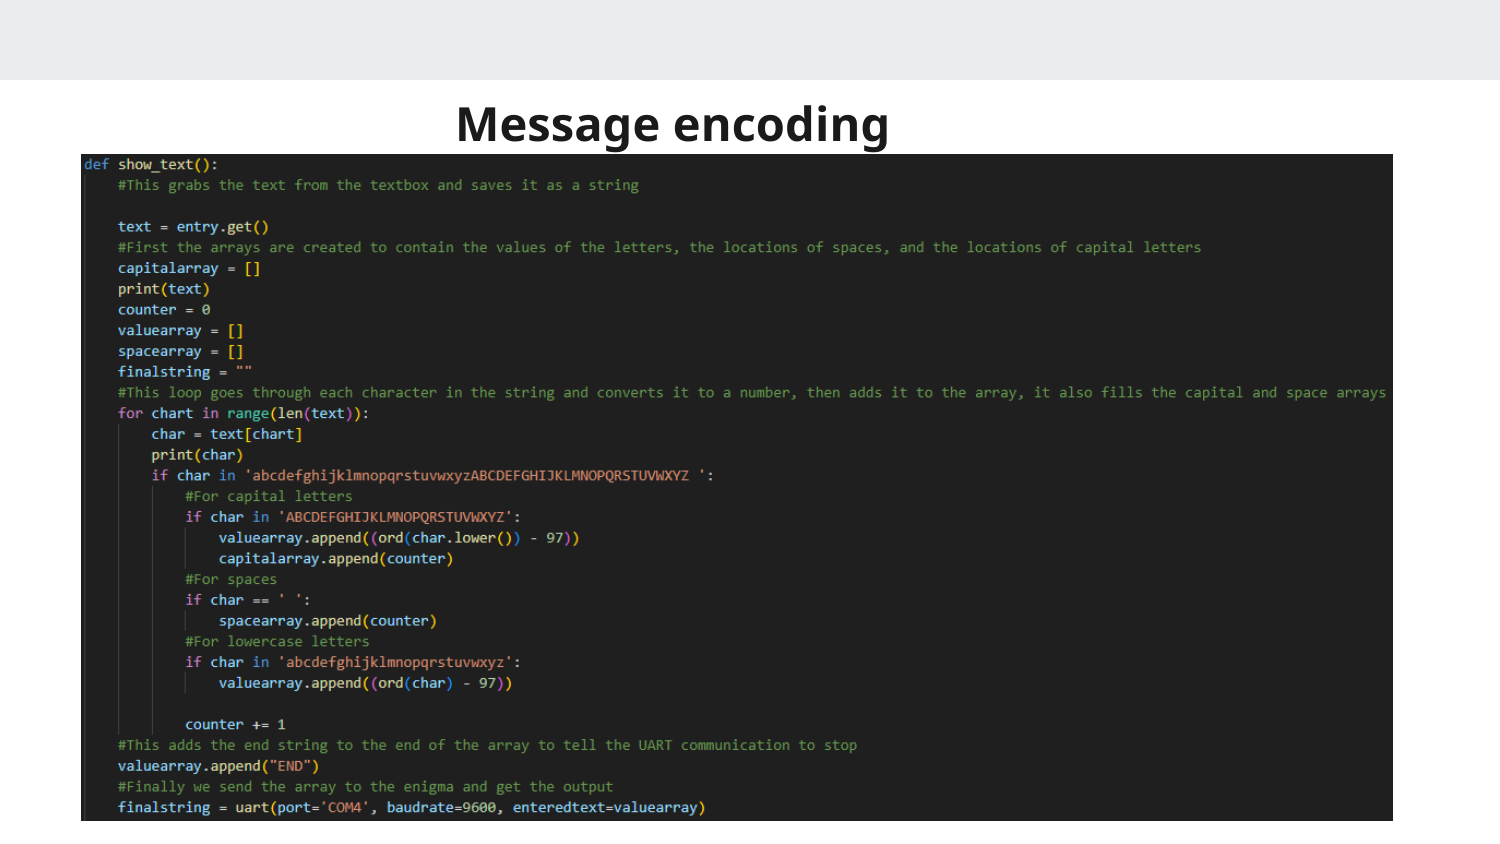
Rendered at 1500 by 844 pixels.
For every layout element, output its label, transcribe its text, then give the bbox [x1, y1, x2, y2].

title Message encoding [439, 78, 916, 152]
picture [80, 154, 1393, 822]
